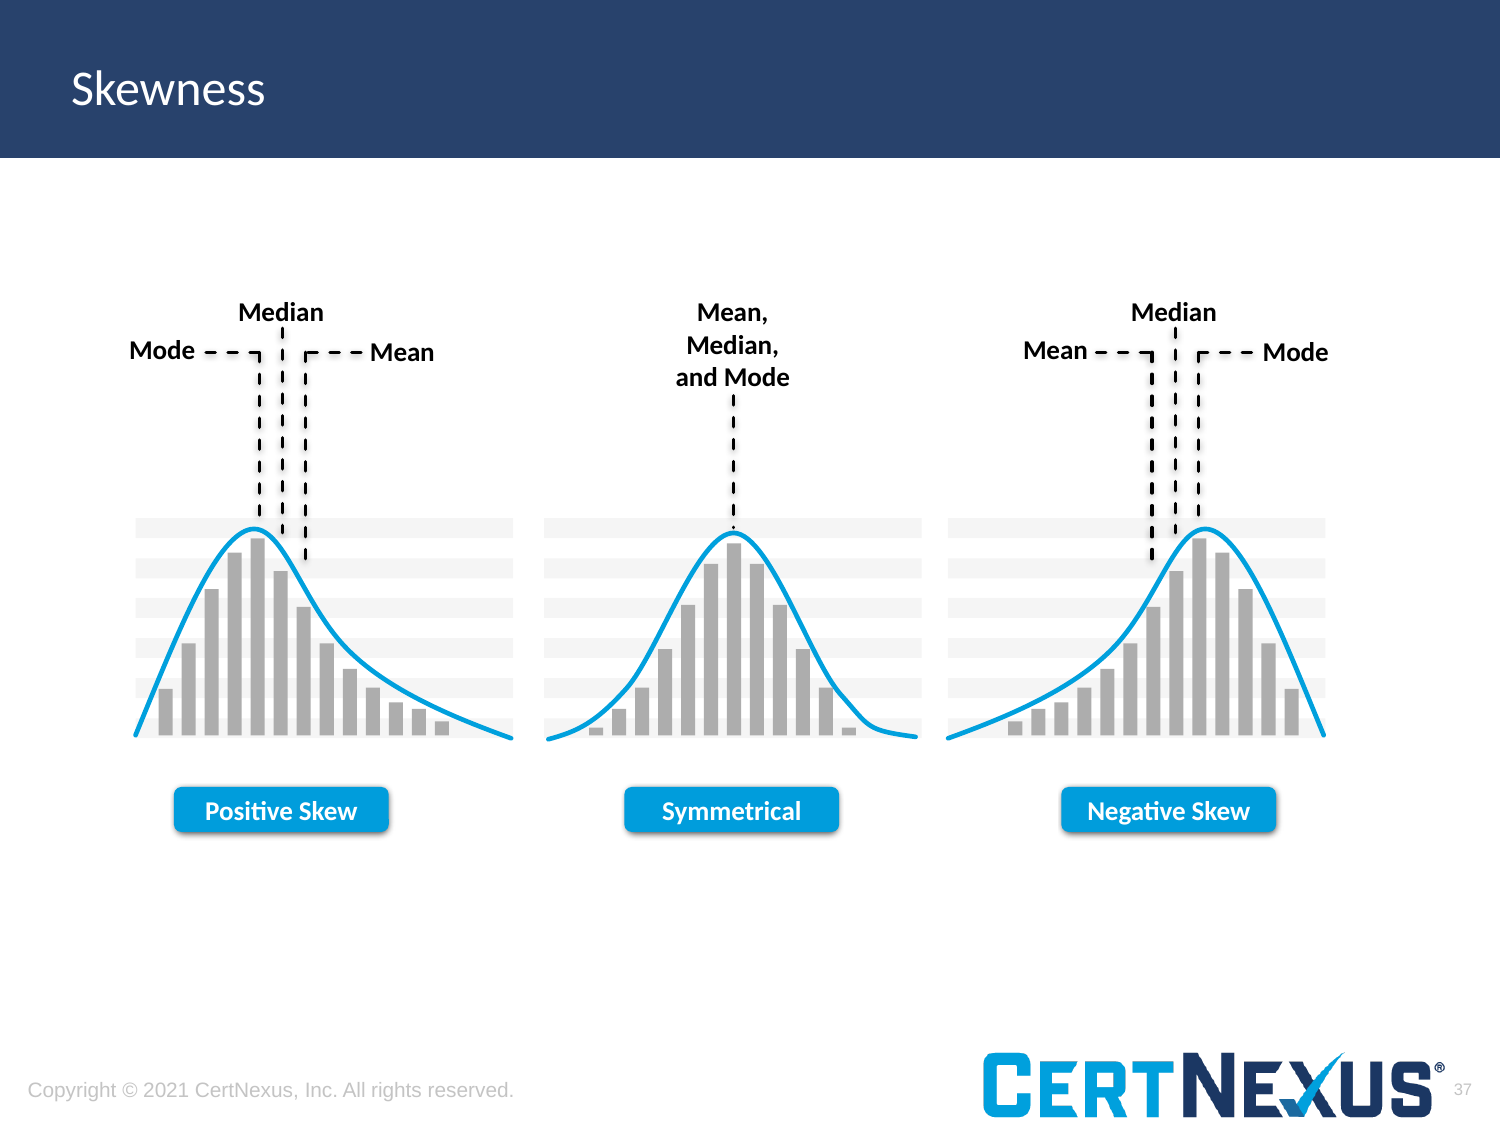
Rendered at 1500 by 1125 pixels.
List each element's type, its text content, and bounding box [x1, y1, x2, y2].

slide_number 37 [1137, 1058, 1488, 1119]
picture [967, 1023, 1458, 1125]
title Skewness [56, 16, 1350, 155]
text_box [104, 286, 1350, 833]
